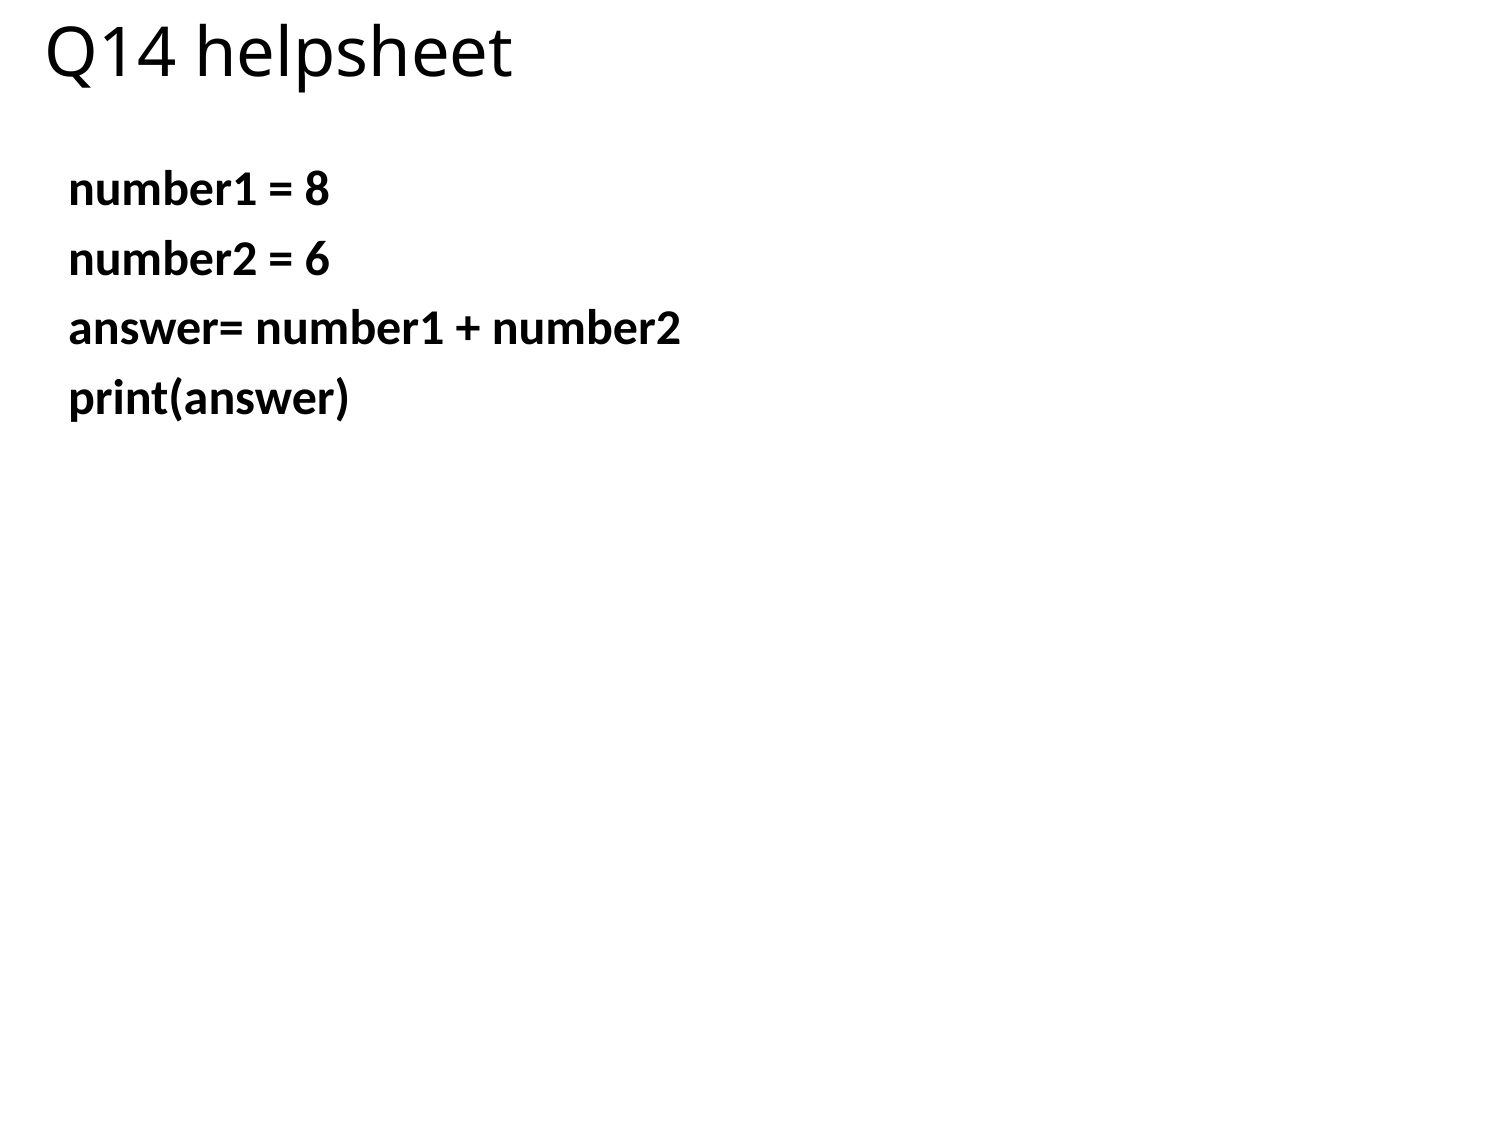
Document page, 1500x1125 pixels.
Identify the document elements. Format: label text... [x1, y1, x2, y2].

title Q14 helpsheet [29, 0, 1380, 148]
list number1 = 8 number2 = 6 answer= number1 + number2 print(answer) [53, 19, 1495, 976]
